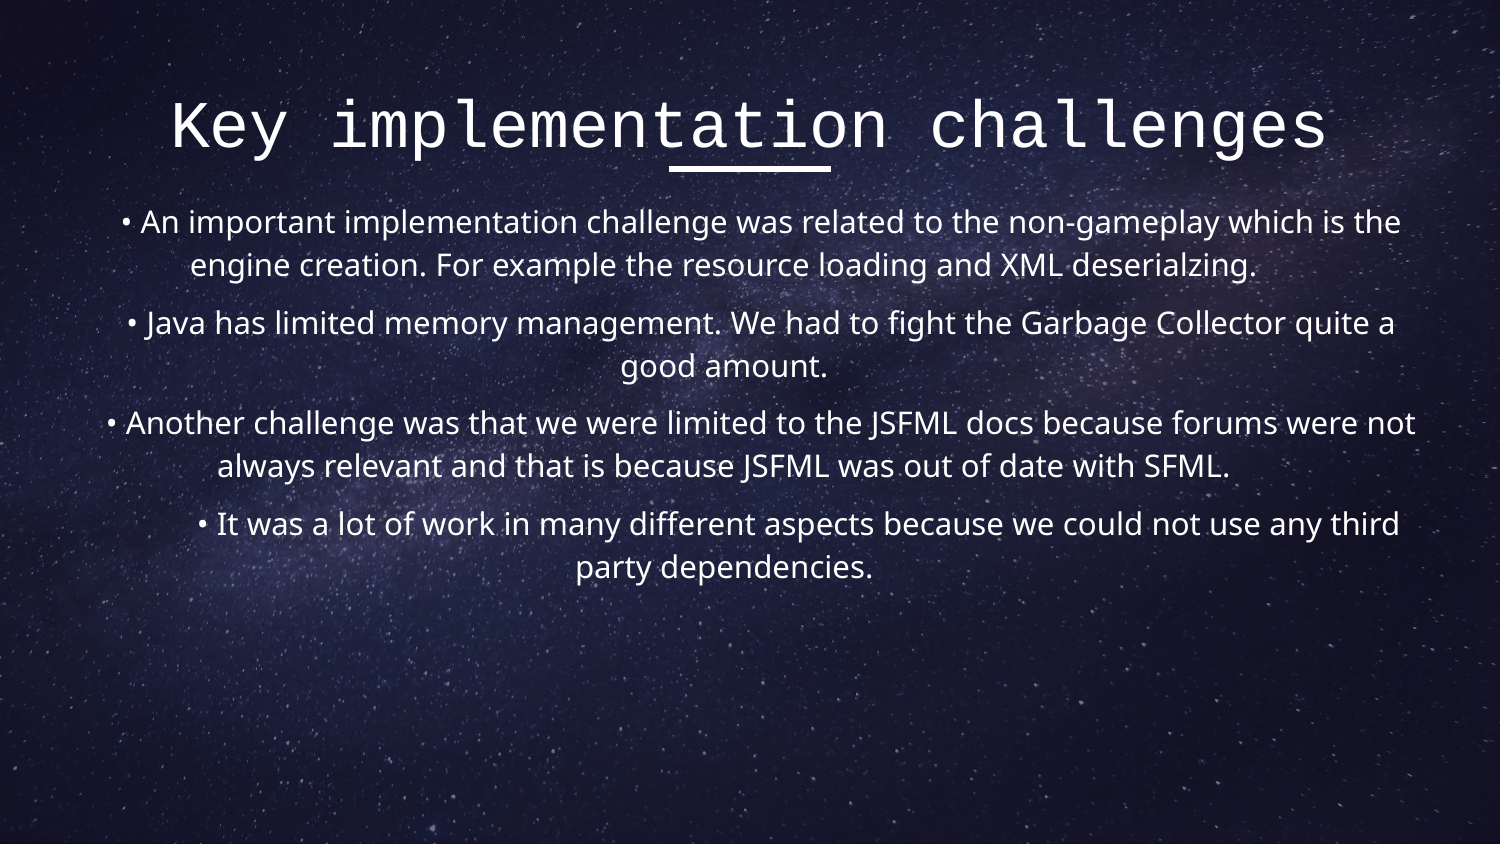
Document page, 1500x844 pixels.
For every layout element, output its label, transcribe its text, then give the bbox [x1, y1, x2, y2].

list • An important implementation challenge was related to the non-gameplay which is the engine creation. For example the resource loading and XML deserialzing. • Java has limited memory management. We had to fight the Garbage Collector quite a good amount. • Another challenge was that we were limited to the JSFML docs because forums were not always relevant and that is because JSFML was out of date with SFML. • It was a lot of work in many different aspects because we could not use any third party dependencies. [0, 189, 1449, 750]
title Key implementation challenges [51, 72, 1449, 167]
